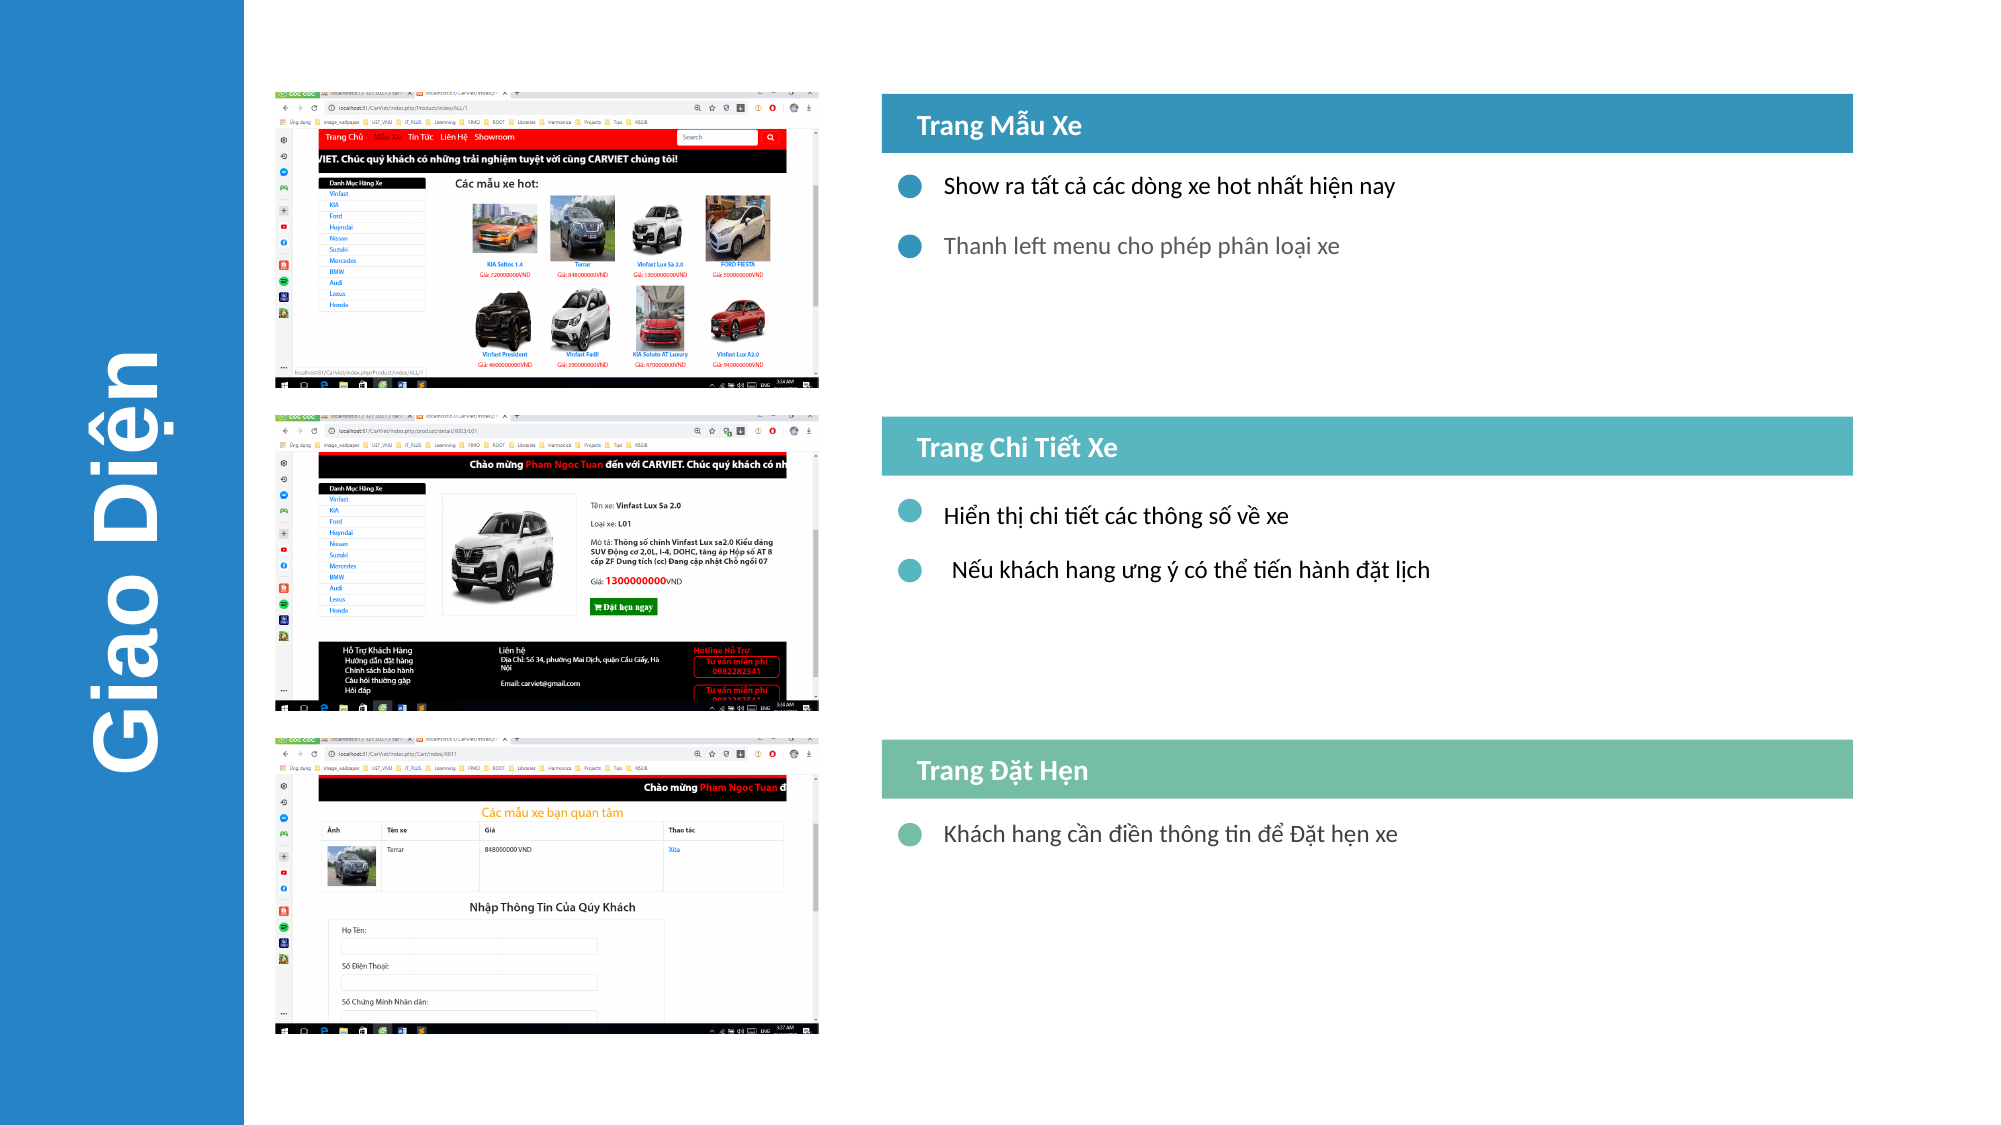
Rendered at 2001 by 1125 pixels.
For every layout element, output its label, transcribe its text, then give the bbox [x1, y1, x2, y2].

text_box Thanh left menu cho phép phân loại xe [929, 222, 1871, 267]
text_box Trang Mẫu Xe [902, 99, 1446, 147]
text_box [897, 557, 923, 584]
text_box [881, 739, 1854, 800]
text_box Hiển thị chi tiết các thông số về xe [929, 492, 1872, 537]
text_box Trang Đặt Hẹn [902, 745, 1446, 793]
text_box [897, 173, 923, 200]
text_box Show ra tất cả các dòng xe hot nhất hiện nay [929, 162, 1872, 207]
text_box Khách hang cần điền thông tin để Đặt hẹn xe [929, 810, 1871, 856]
picture [275, 92, 819, 388]
text_box [881, 93, 1854, 154]
text_box [881, 416, 1854, 477]
text_box Nếu khách hang ưng ý có thể tiến hành đặt lịch [937, 545, 1880, 591]
text_box [897, 497, 923, 524]
text_box [897, 233, 923, 260]
text_box [897, 821, 923, 848]
text_box Trang Chi Tiết Xe [902, 422, 1446, 470]
text_box Giao Diện [58, 333, 184, 792]
picture [275, 738, 819, 1034]
picture [275, 415, 819, 711]
